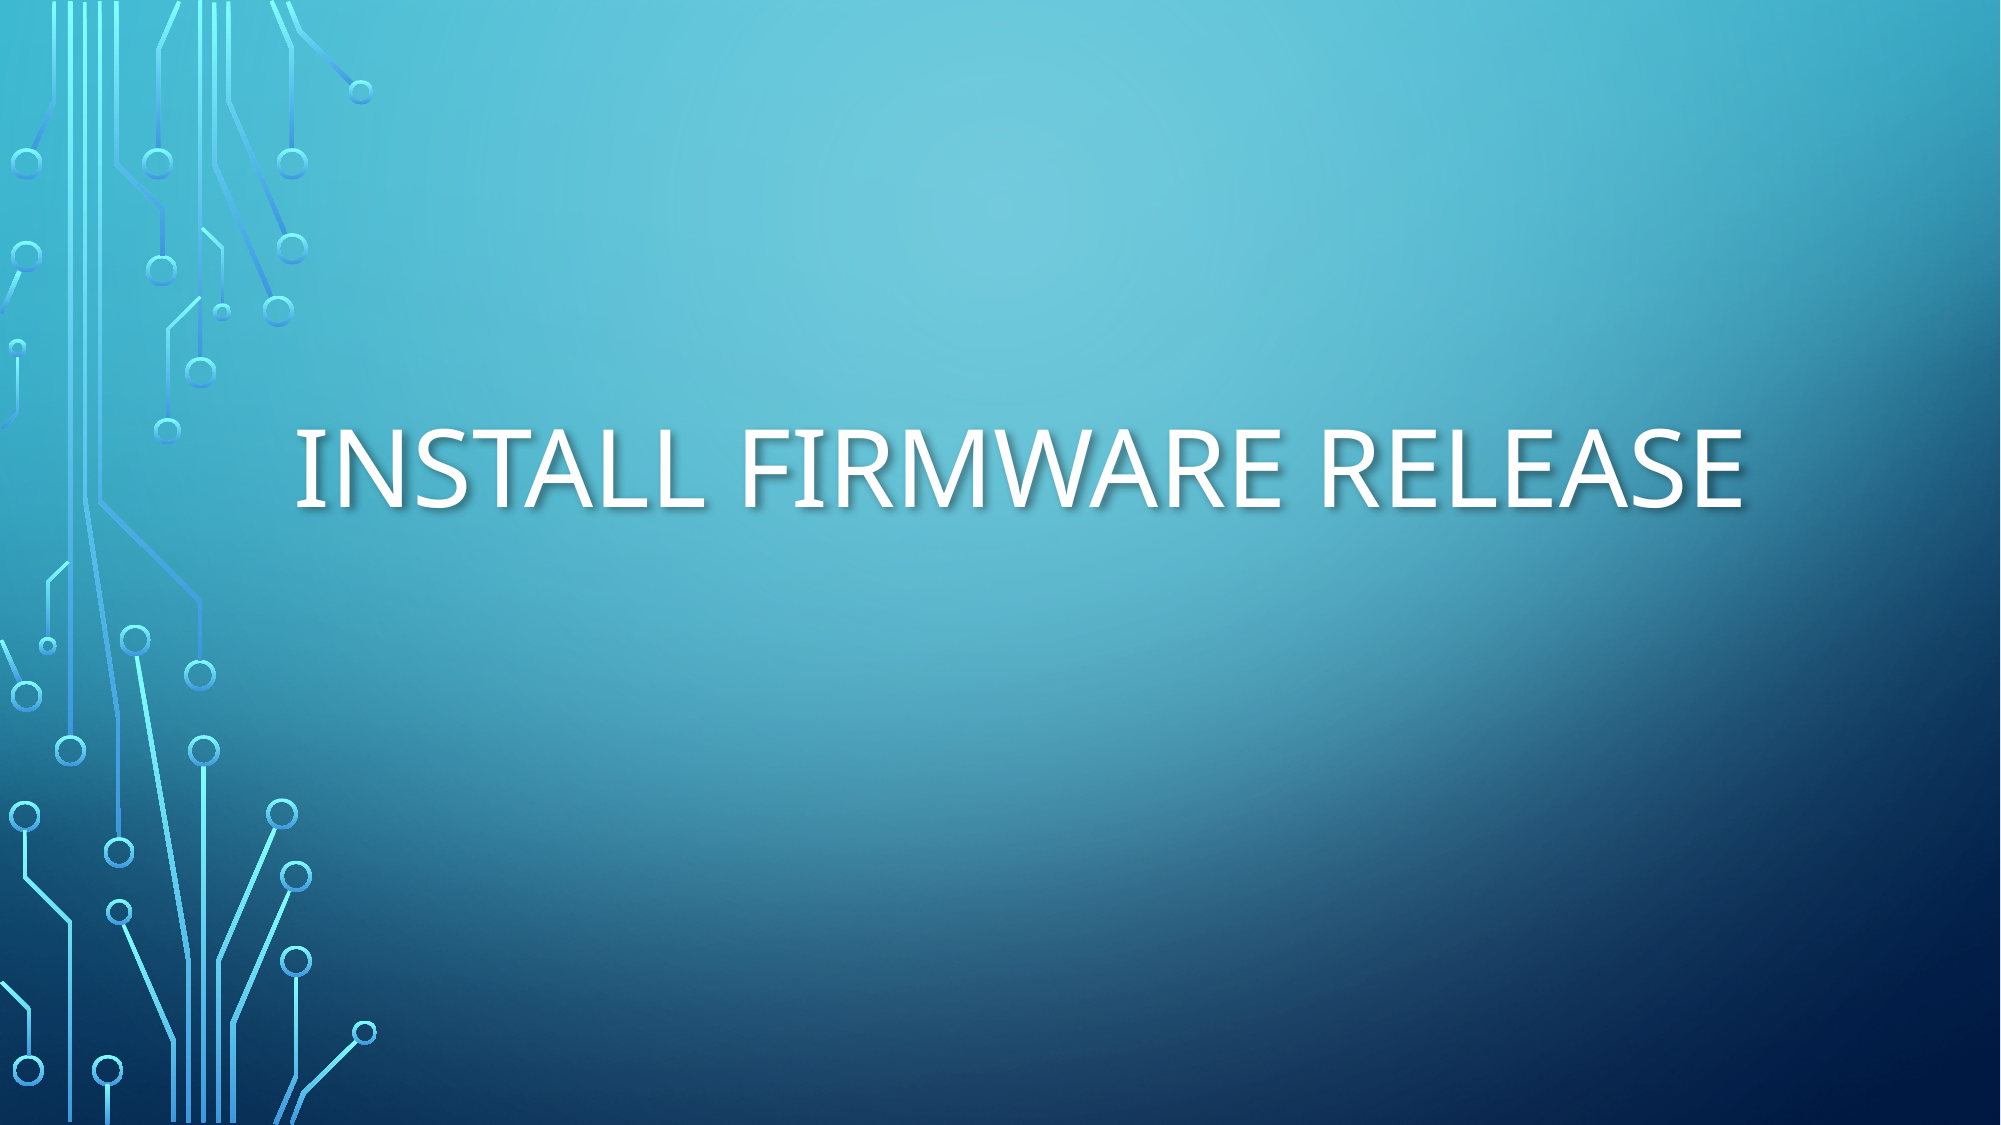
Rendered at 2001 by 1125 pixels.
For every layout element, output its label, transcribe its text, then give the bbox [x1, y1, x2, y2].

title Install Firmware Release [279, 297, 1929, 668]
